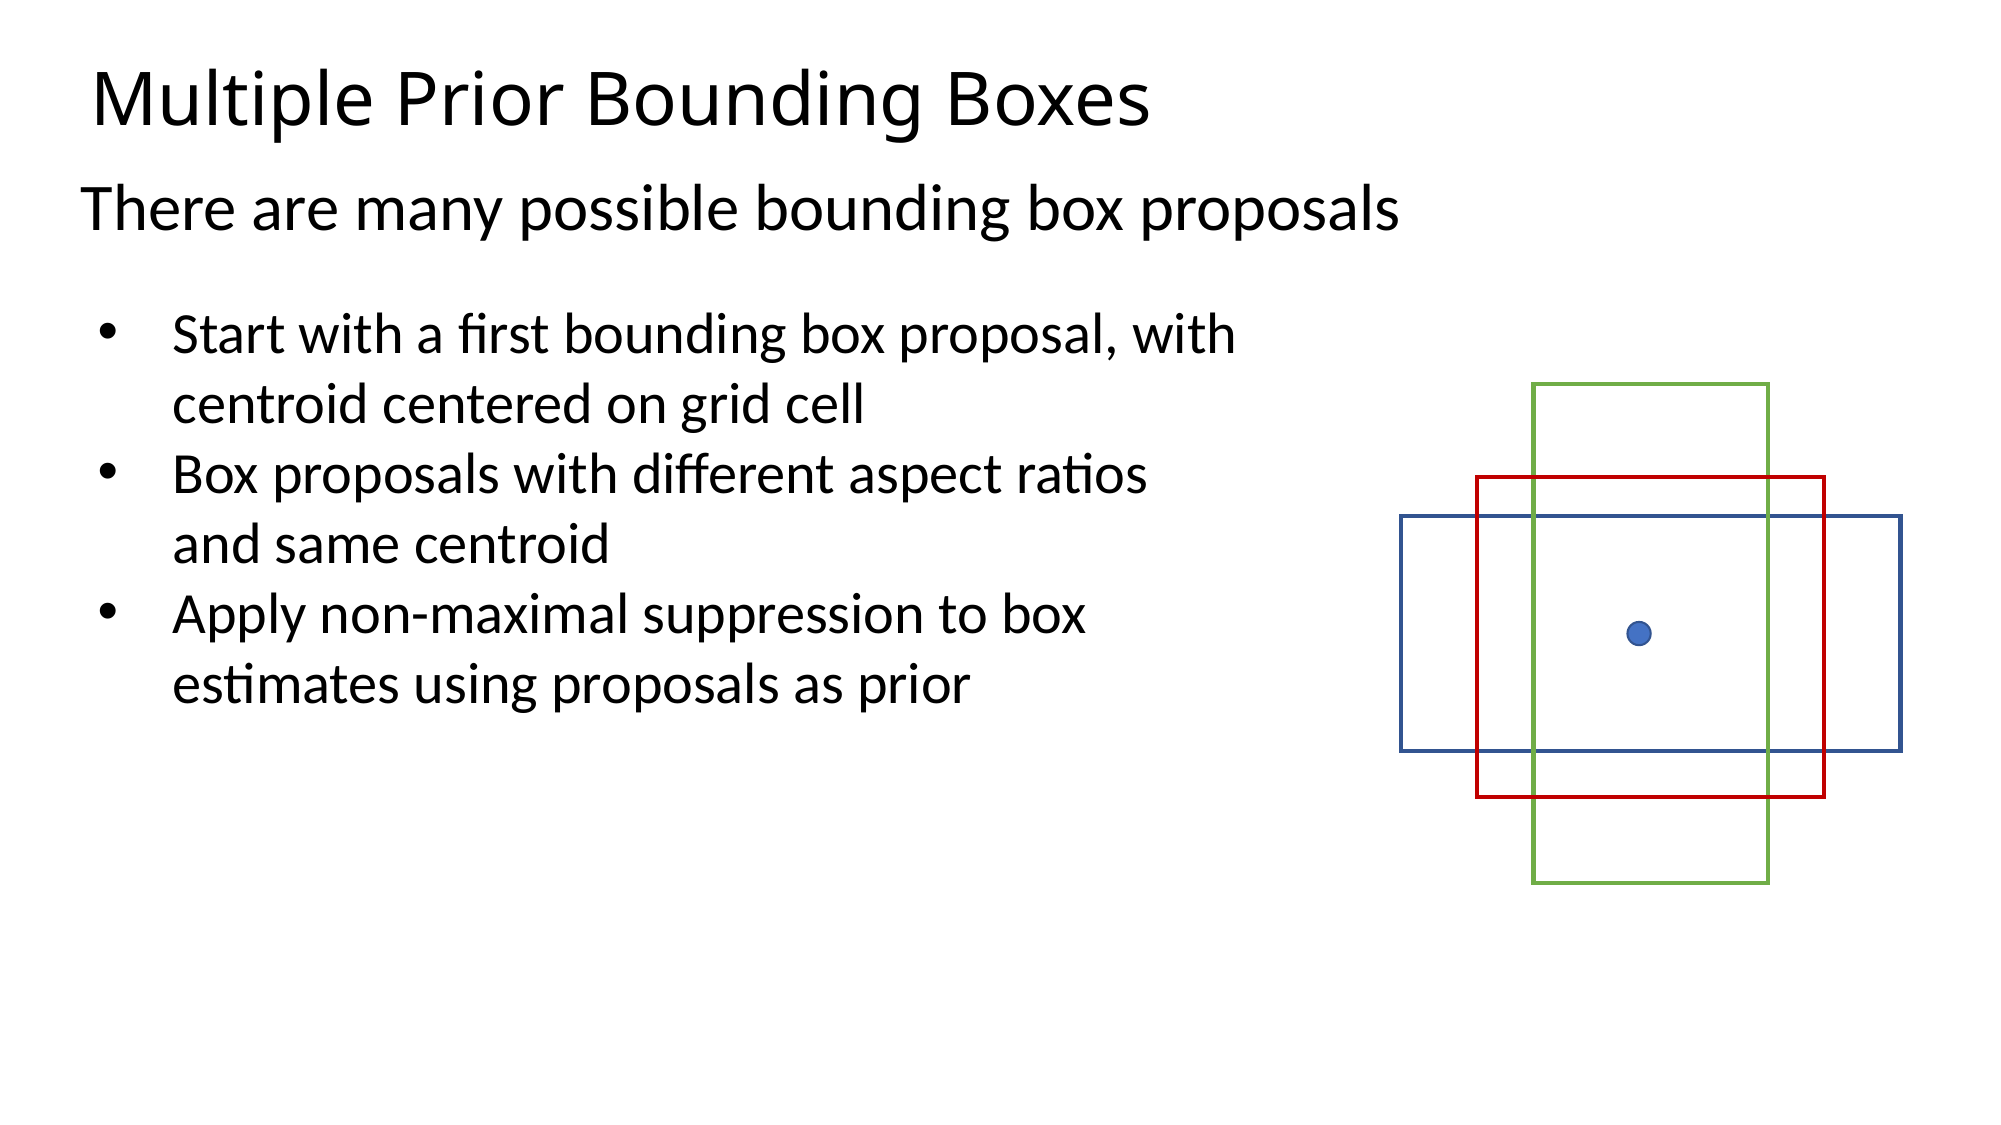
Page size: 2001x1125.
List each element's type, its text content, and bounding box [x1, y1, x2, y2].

text_box [1476, 476, 1825, 516]
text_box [1400, 516, 1901, 751]
text_box [1533, 383, 1769, 476]
text_box [1533, 798, 1769, 884]
text_box Start with a first bounding box proposal, with centroid centered on grid cell Box proposals with different aspect ratios and same centroid Apply non-maximal suppression to box estimates using proposals as prior [82, 288, 1255, 723]
text_box There are many possible bounding box proposals [65, 155, 1880, 251]
text_box Multiple Prior Bounding Boxes [75, 54, 1966, 150]
text_box [1476, 751, 1825, 798]
